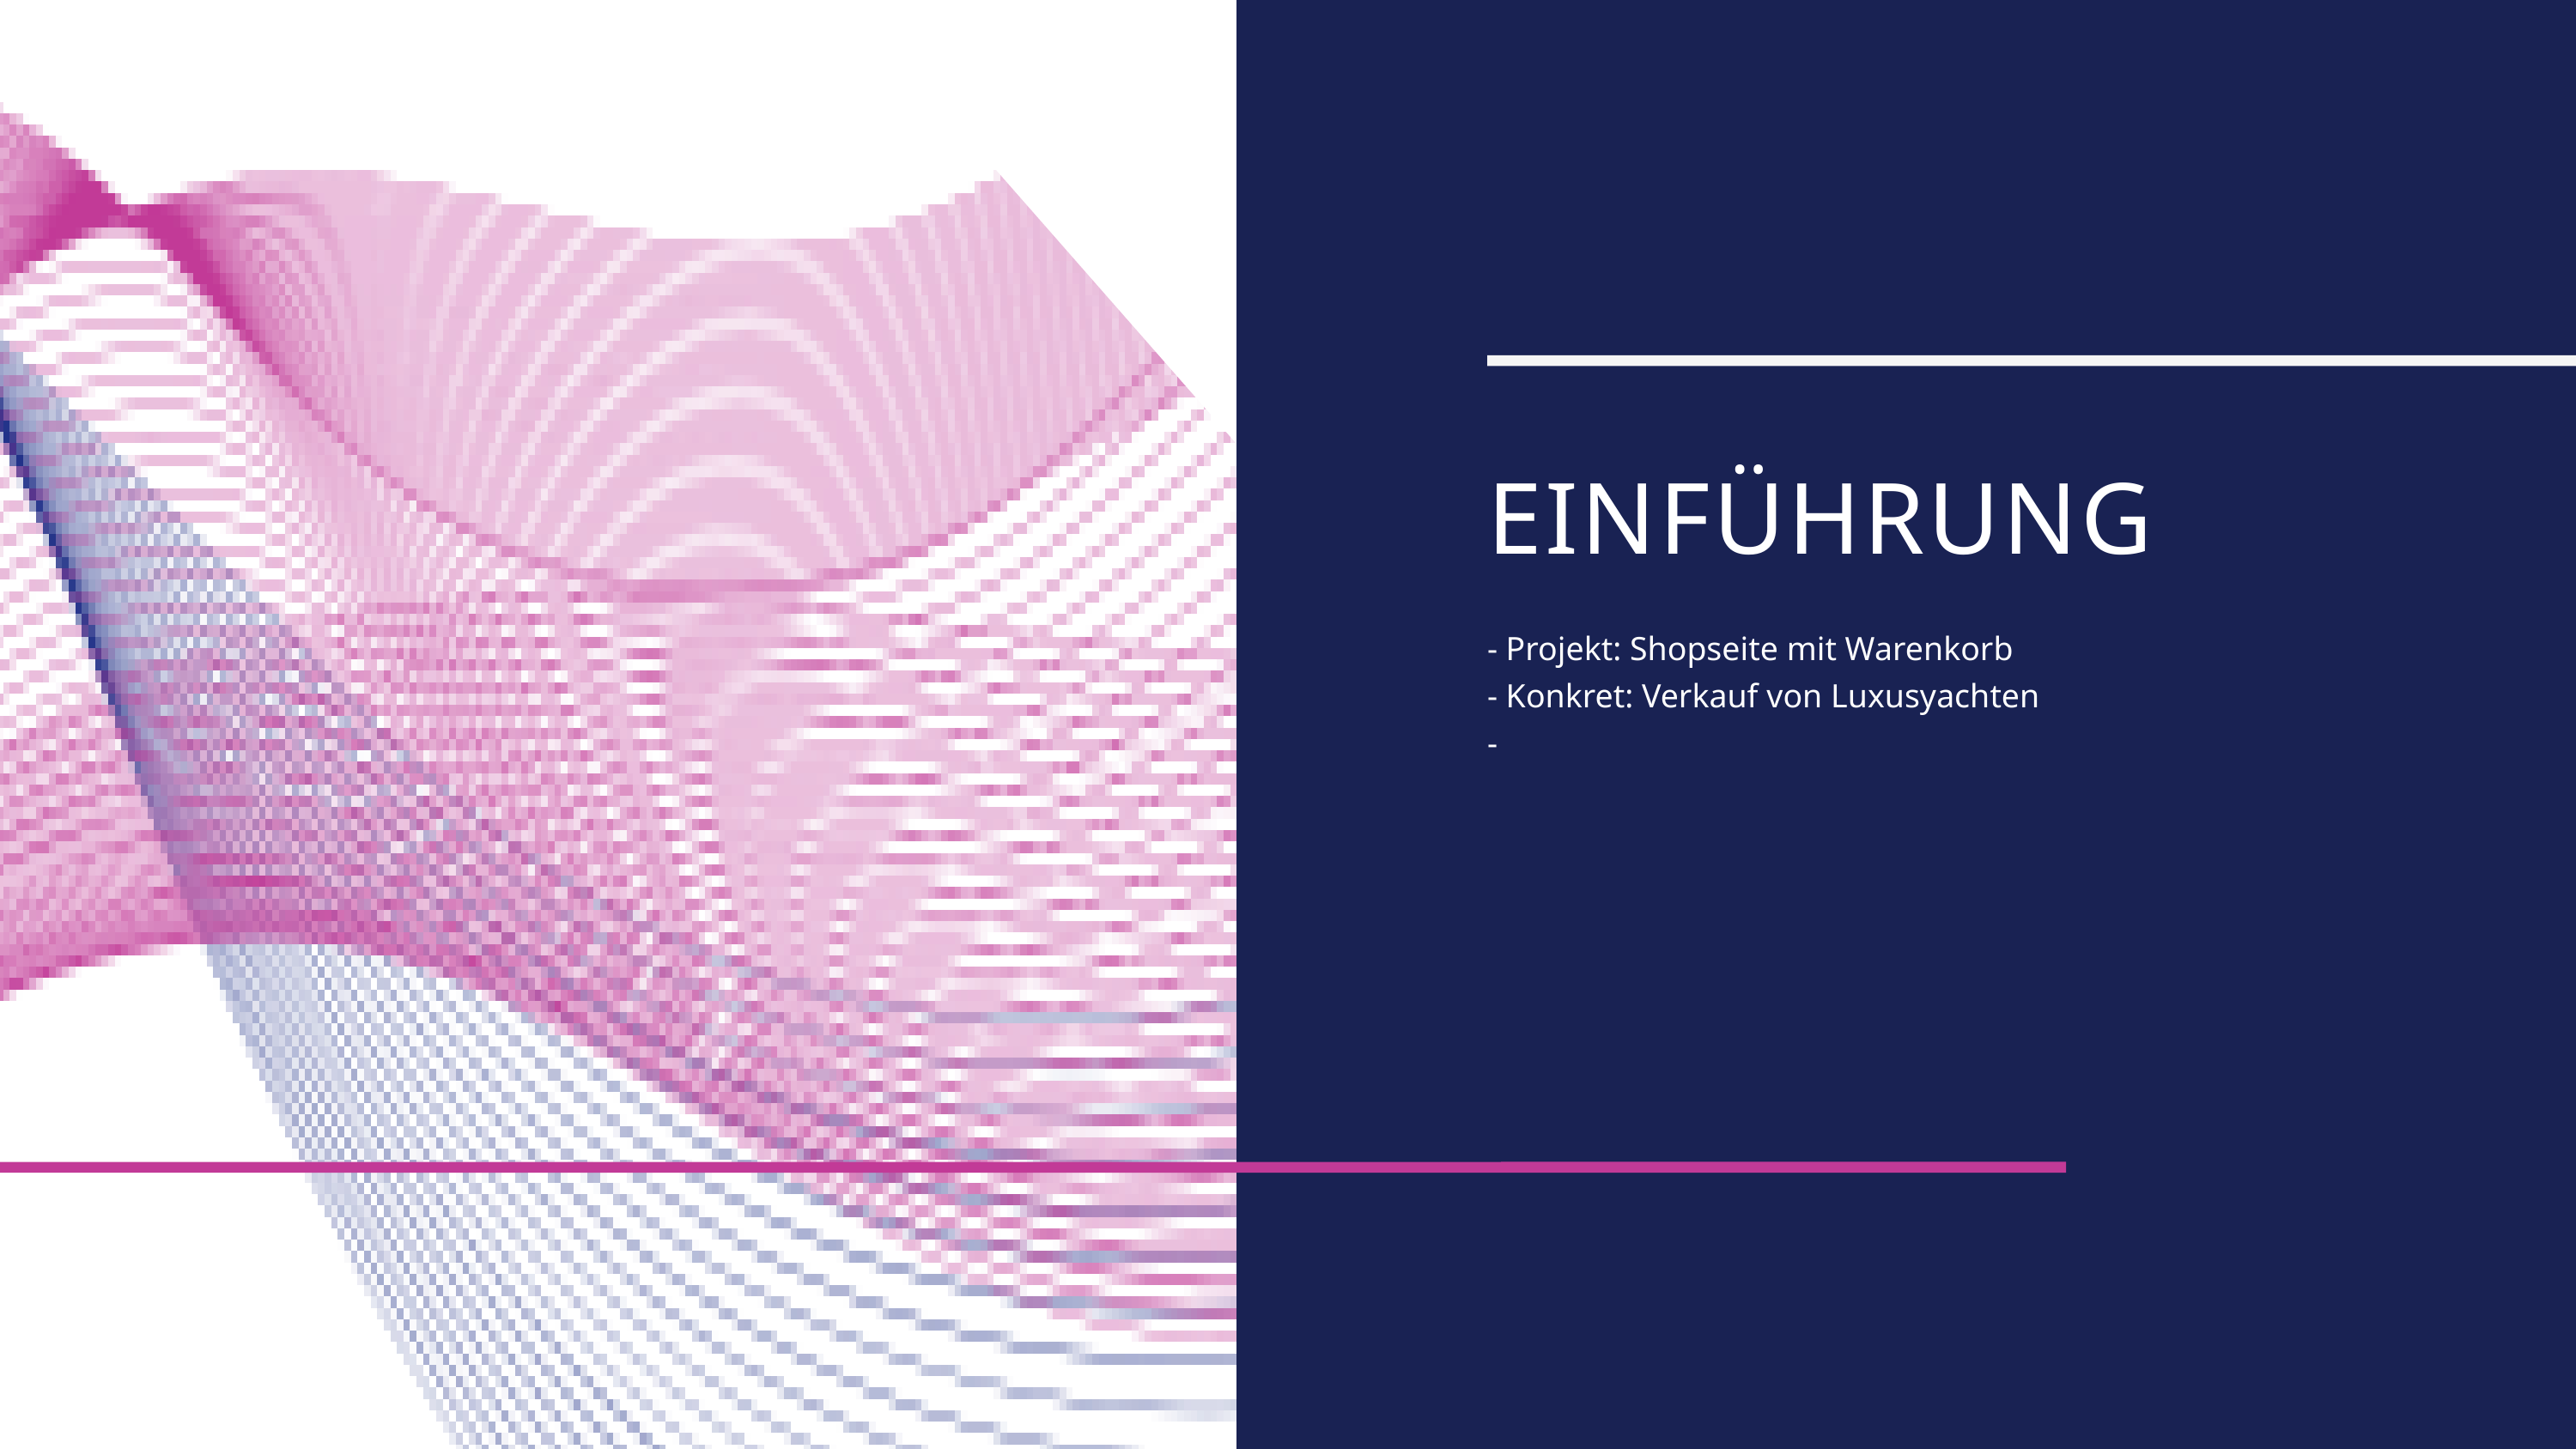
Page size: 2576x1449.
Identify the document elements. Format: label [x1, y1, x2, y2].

text_box [1133, 54, 2576, 1432]
text_box [105, 1167, 1236, 1449]
text_box [0, 0, 1128, 1167]
